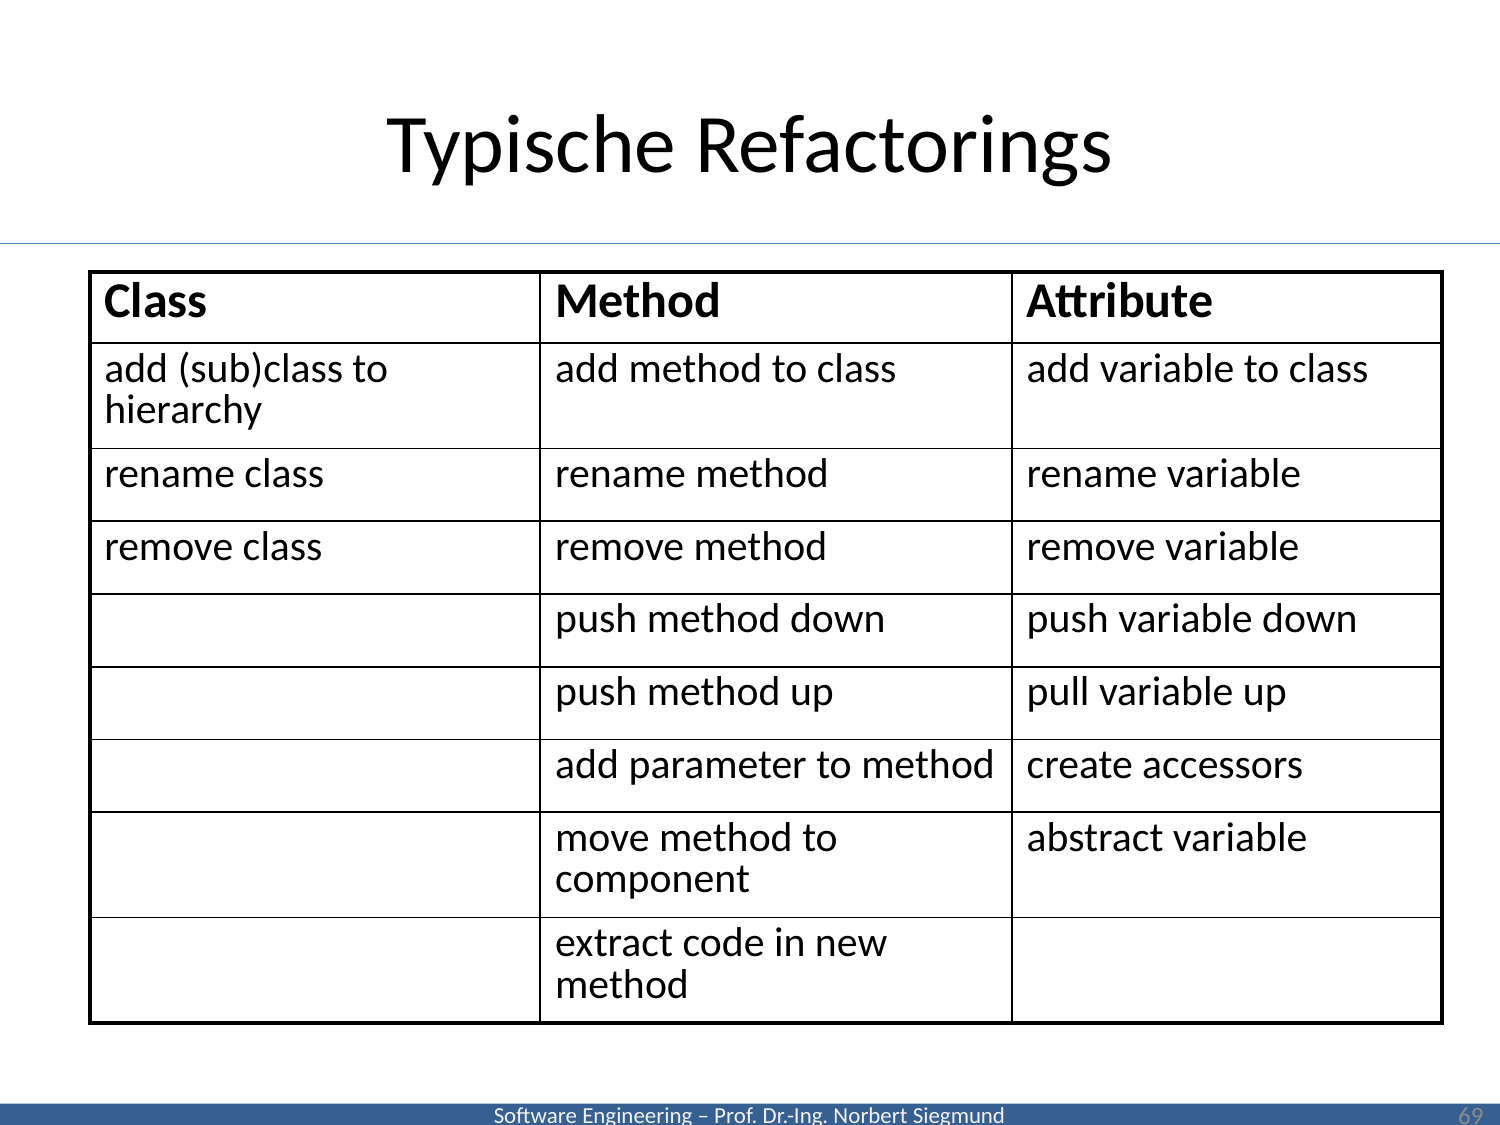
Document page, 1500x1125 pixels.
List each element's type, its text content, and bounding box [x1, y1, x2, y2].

table_cell remove method [541, 522, 1011, 593]
table_cell abstract variable [1013, 813, 1440, 917]
table_cell [92, 668, 539, 739]
table_cell add parameter to method [541, 740, 1011, 811]
table_cell pull variable up [1013, 668, 1440, 739]
table_cell rename class [92, 449, 539, 520]
table_cell remove class [92, 522, 539, 593]
table_header Method [541, 274, 1011, 342]
table_cell extract code in new method [541, 918, 1011, 1021]
table_cell move method to component [541, 813, 1011, 917]
table_cell add (sub)class to hierarchy [92, 344, 539, 448]
table_cell create accessors [1013, 740, 1440, 811]
table_cell [92, 813, 539, 917]
table_cell push variable down [1013, 595, 1440, 666]
table_header Class [92, 274, 539, 342]
table_cell [92, 595, 539, 666]
table_cell rename variable [1013, 449, 1440, 520]
table_cell push method down [541, 595, 1011, 666]
table_cell add method to class [541, 344, 1011, 448]
table_cell [92, 918, 539, 1021]
title Typische Refactorings [75, 45, 1425, 233]
table_cell rename method [541, 449, 1011, 520]
table_cell [92, 740, 539, 811]
table_cell remove variable [1013, 522, 1440, 593]
table_cell [1013, 918, 1440, 1021]
table_cell add variable to class [1013, 344, 1440, 448]
table_header Attribute [1013, 274, 1440, 342]
table_cell push method up [541, 668, 1011, 739]
slide_number 69 [1148, 1084, 1499, 1125]
